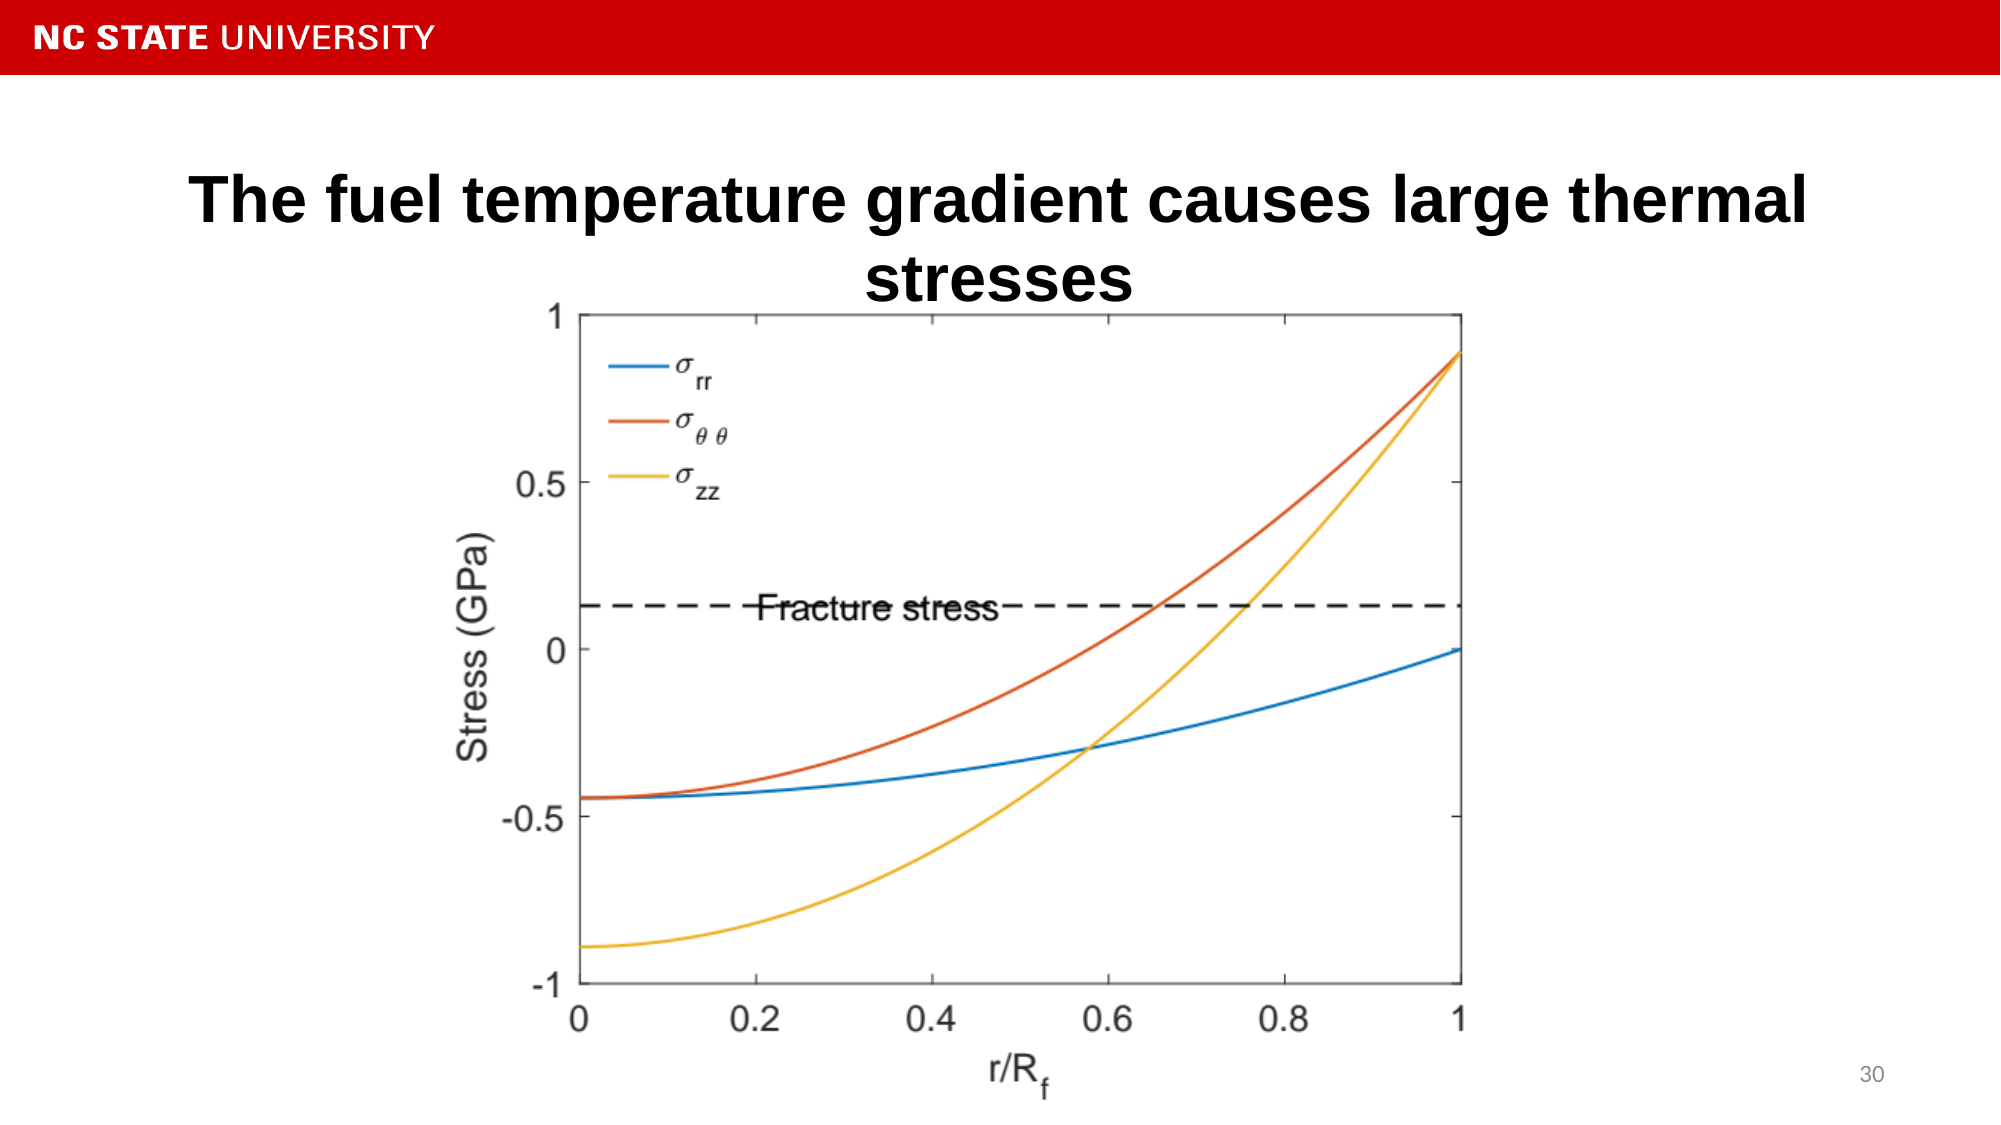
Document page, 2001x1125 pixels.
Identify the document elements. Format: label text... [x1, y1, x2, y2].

slide_number 30 [1572, 1042, 1900, 1103]
title The fuel temperature gradient causes large thermal stresses [99, 147, 1900, 323]
picture [432, 251, 1568, 1103]
picture [0, 0, 2000, 75]
